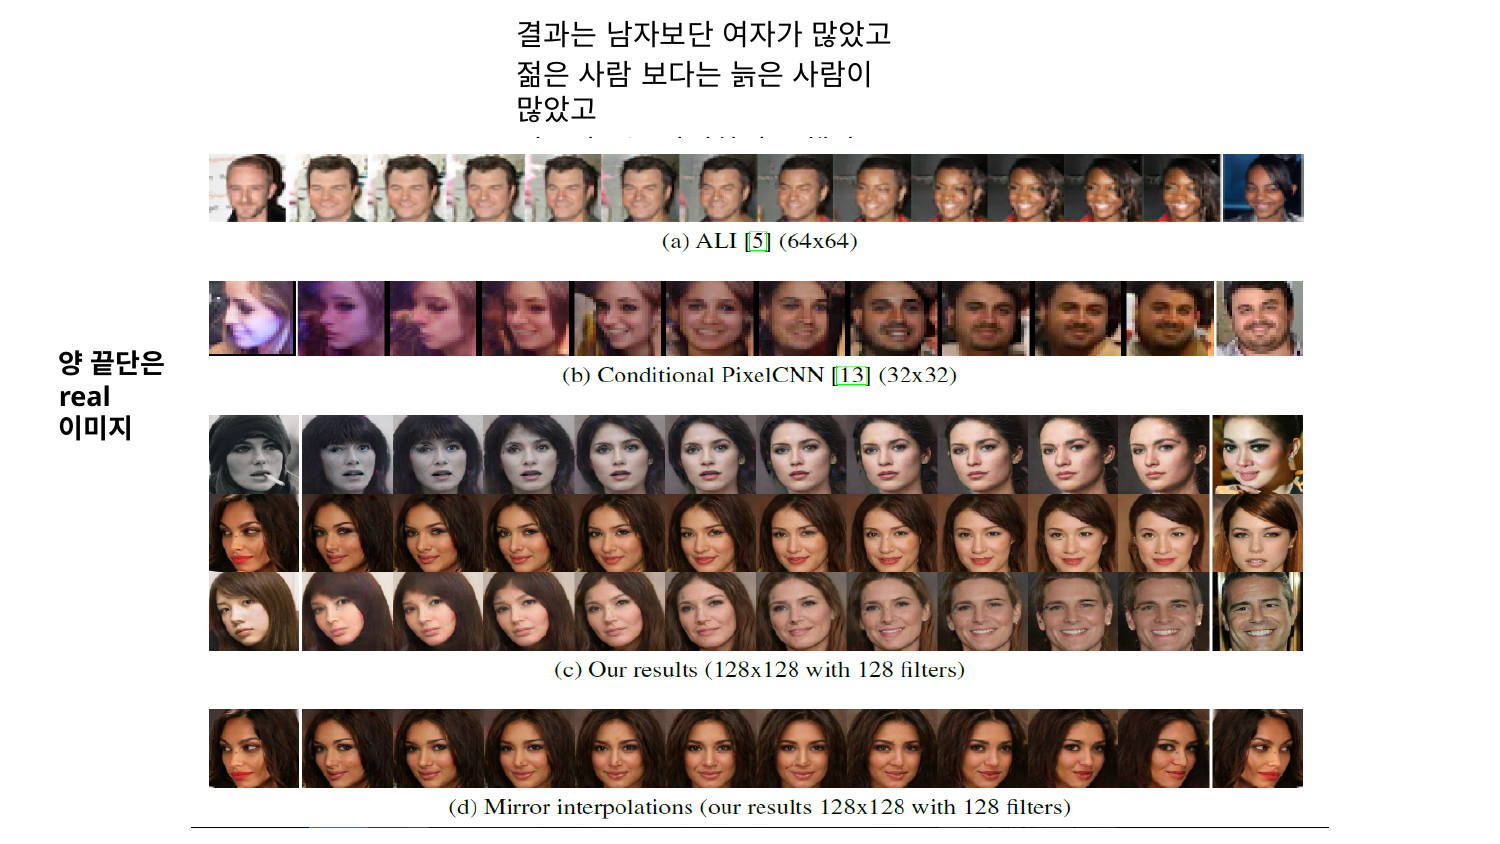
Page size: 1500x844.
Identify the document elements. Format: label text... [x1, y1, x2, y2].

picture [191, 138, 1330, 828]
text_box 양 끝단은 real 이미지 [44, 339, 186, 452]
list 결과는 남자보단 여자가 많았고 젊은 사람 보다는 늙은 사람이 많았고 선글라스는 발견하지 못했다. [501, 8, 977, 80]
